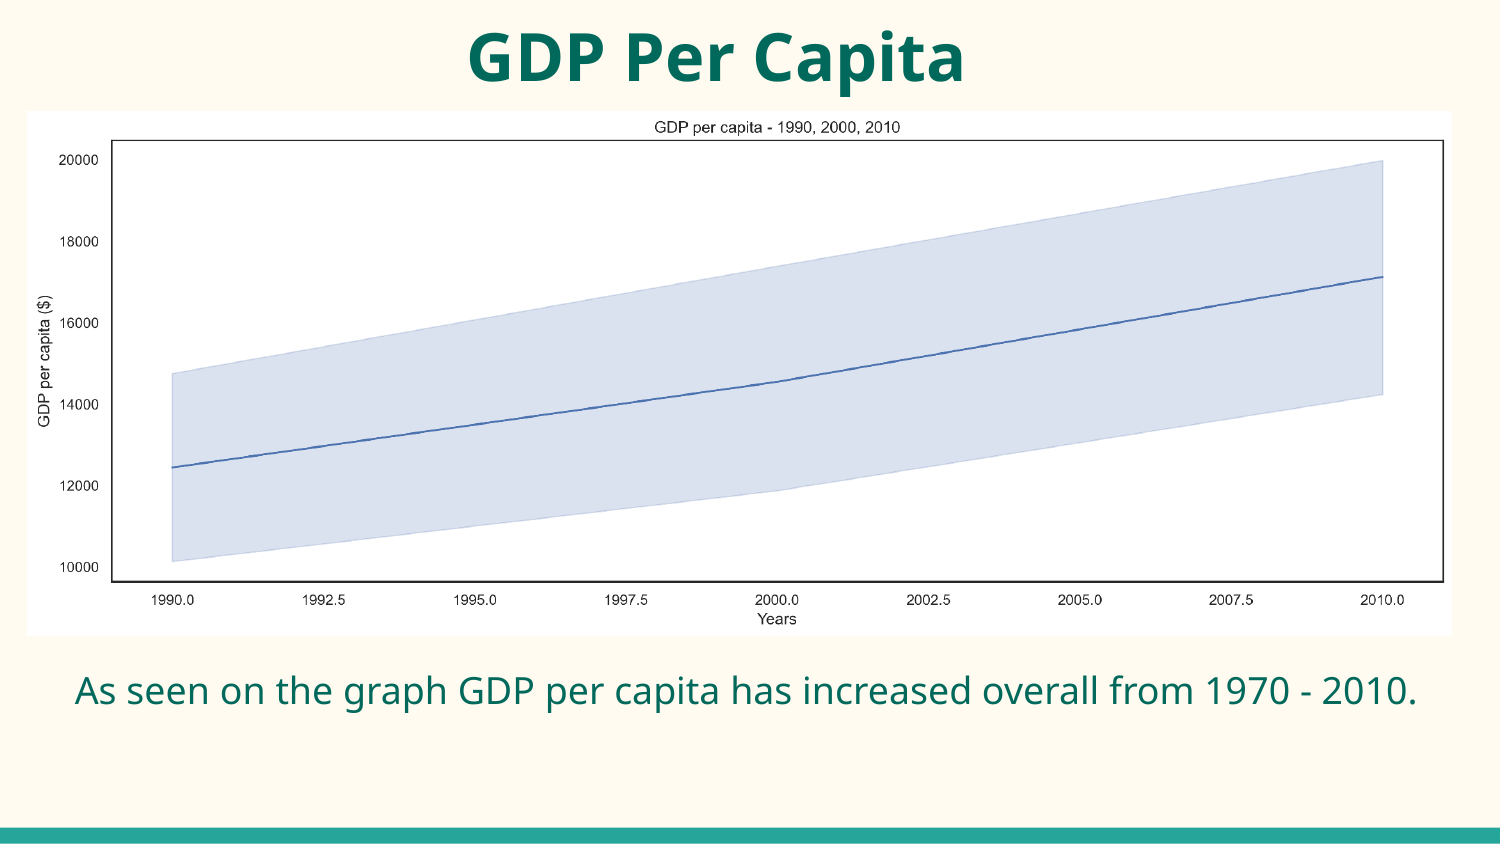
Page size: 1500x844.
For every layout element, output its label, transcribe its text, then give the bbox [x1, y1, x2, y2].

text_box GDP Per Capita [414, 0, 1021, 109]
picture [26, 110, 1452, 636]
text_box As seen on the graph GDP per capita has increased overall from 1970 - 2010. [59, 651, 1441, 734]
